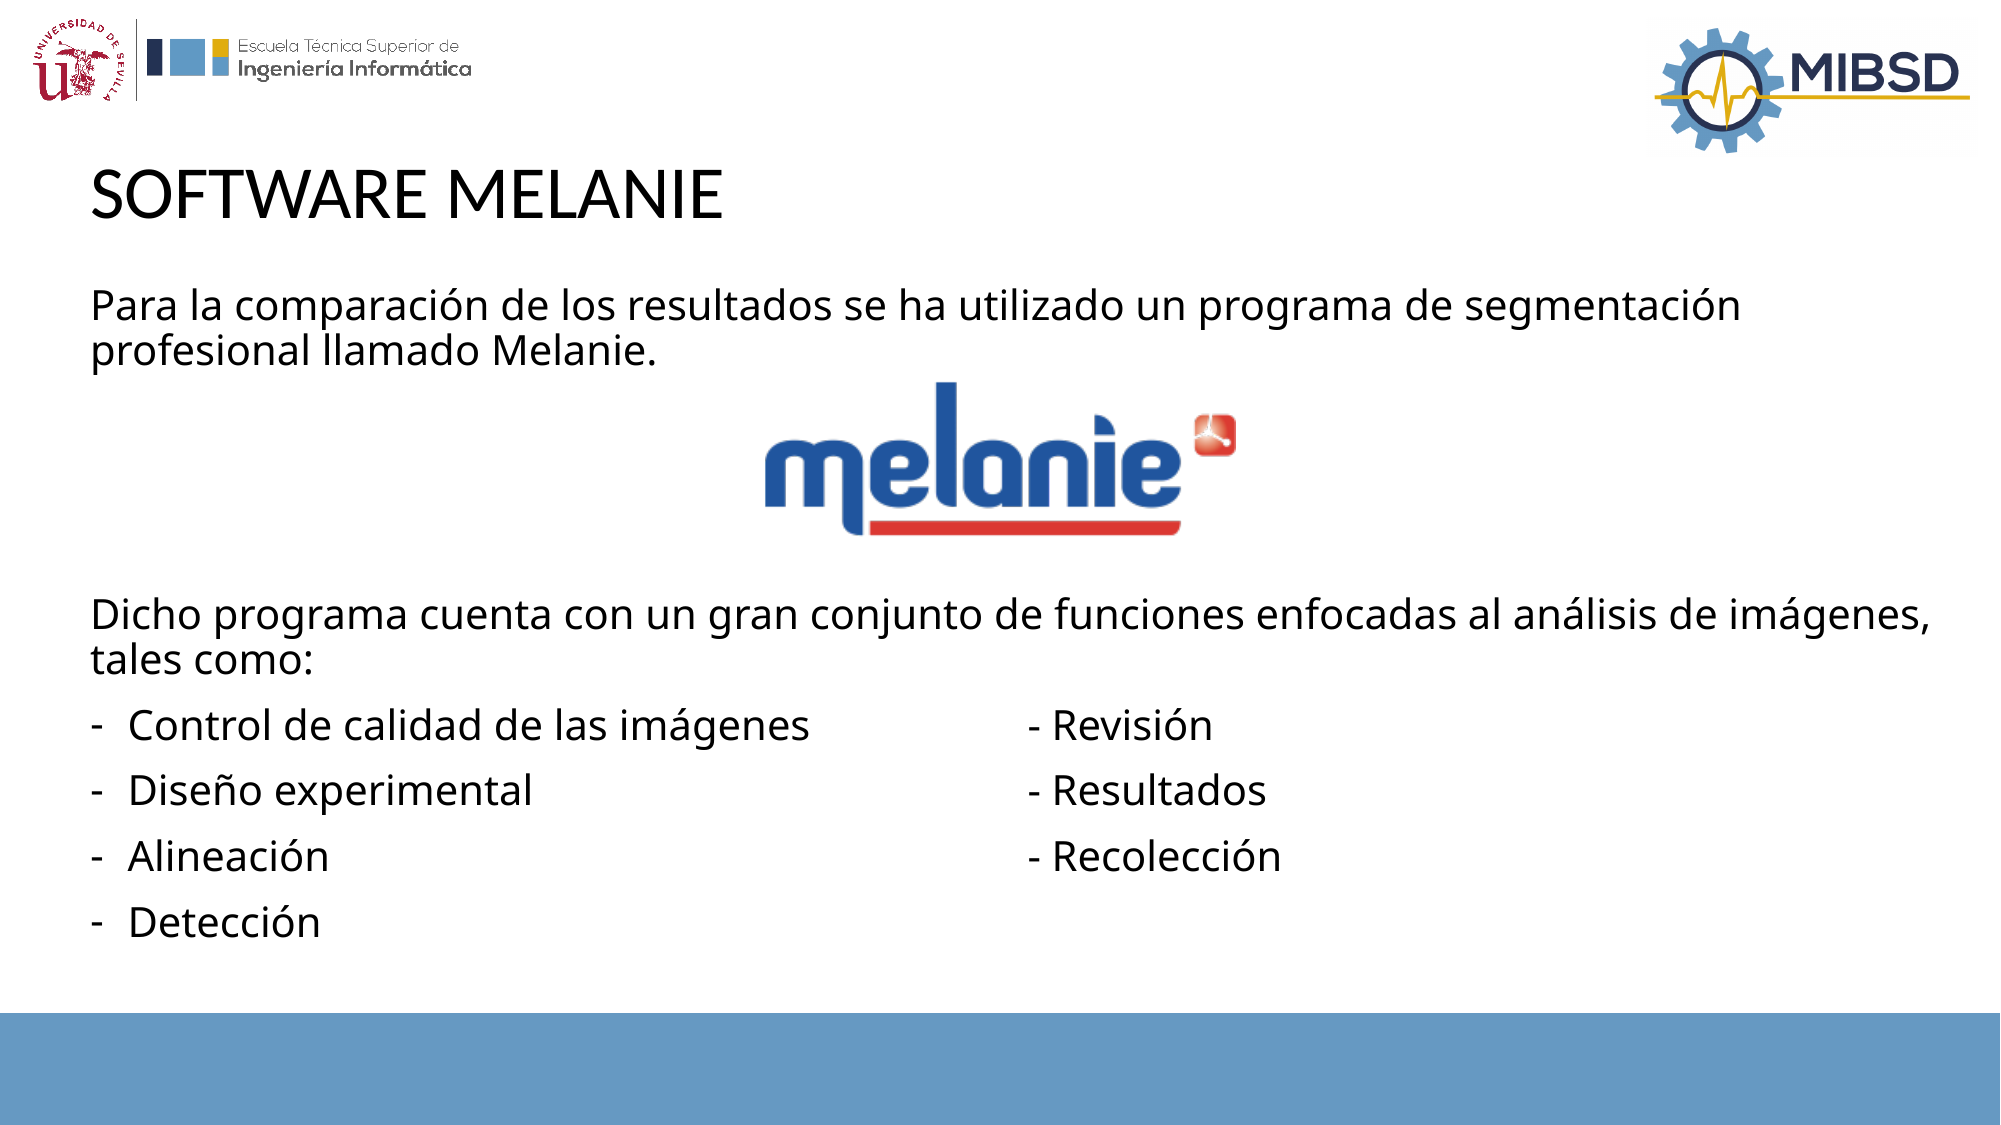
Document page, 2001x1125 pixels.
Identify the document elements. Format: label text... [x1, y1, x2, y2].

picture [33, 19, 471, 101]
title SOFTWARE MELANIE [75, 111, 1659, 277]
picture [764, 381, 1236, 537]
picture [1646, 17, 1978, 157]
list Para la comparación de los resultados se ha utilizado un programa de segmentación profesional llamado Melanie. Dicho programa cuenta con un gran conjunto de funciones enfocadas al análisis de imágenes, tales como: Control de calidad de las imágenes - Revisión Diseño experimental - Resultados Alineación - Recolección Detección [75, 277, 1949, 992]
